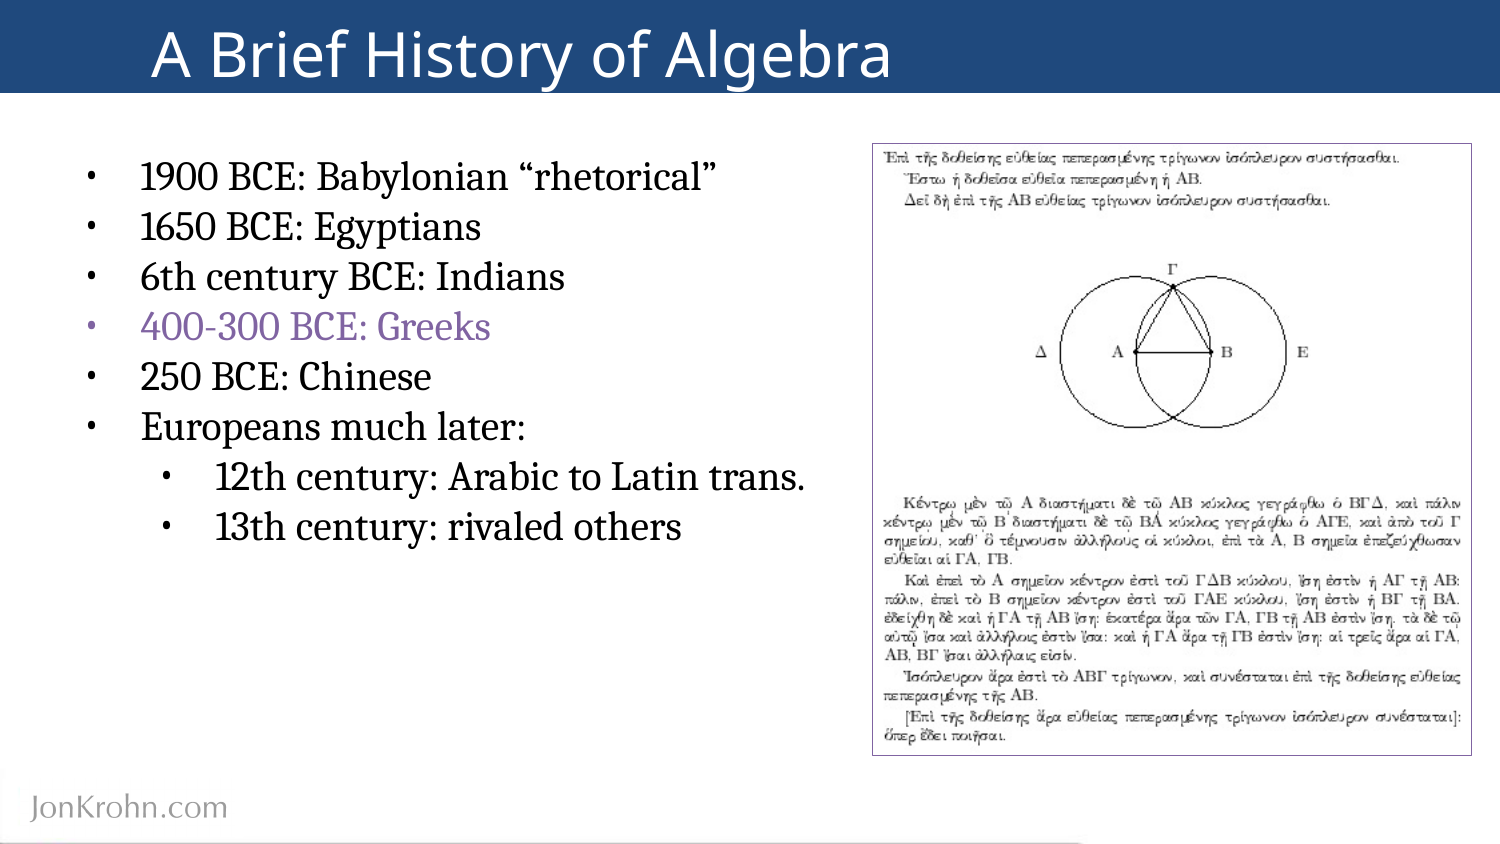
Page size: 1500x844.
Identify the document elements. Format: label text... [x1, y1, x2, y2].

picture [0, 93, 1500, 844]
title A Brief History of Algebra [136, 0, 1375, 92]
list 1900 BCE: Babylonian “rhetorical” 1650 BCE: Egyptians 6th century BCE: Indians 400-300 BCE: Greeks 250 BCE: Chinese Europeans much later: 12th century: Arabic to Latin trans. 13th century: rivaled others [50, 133, 1288, 716]
